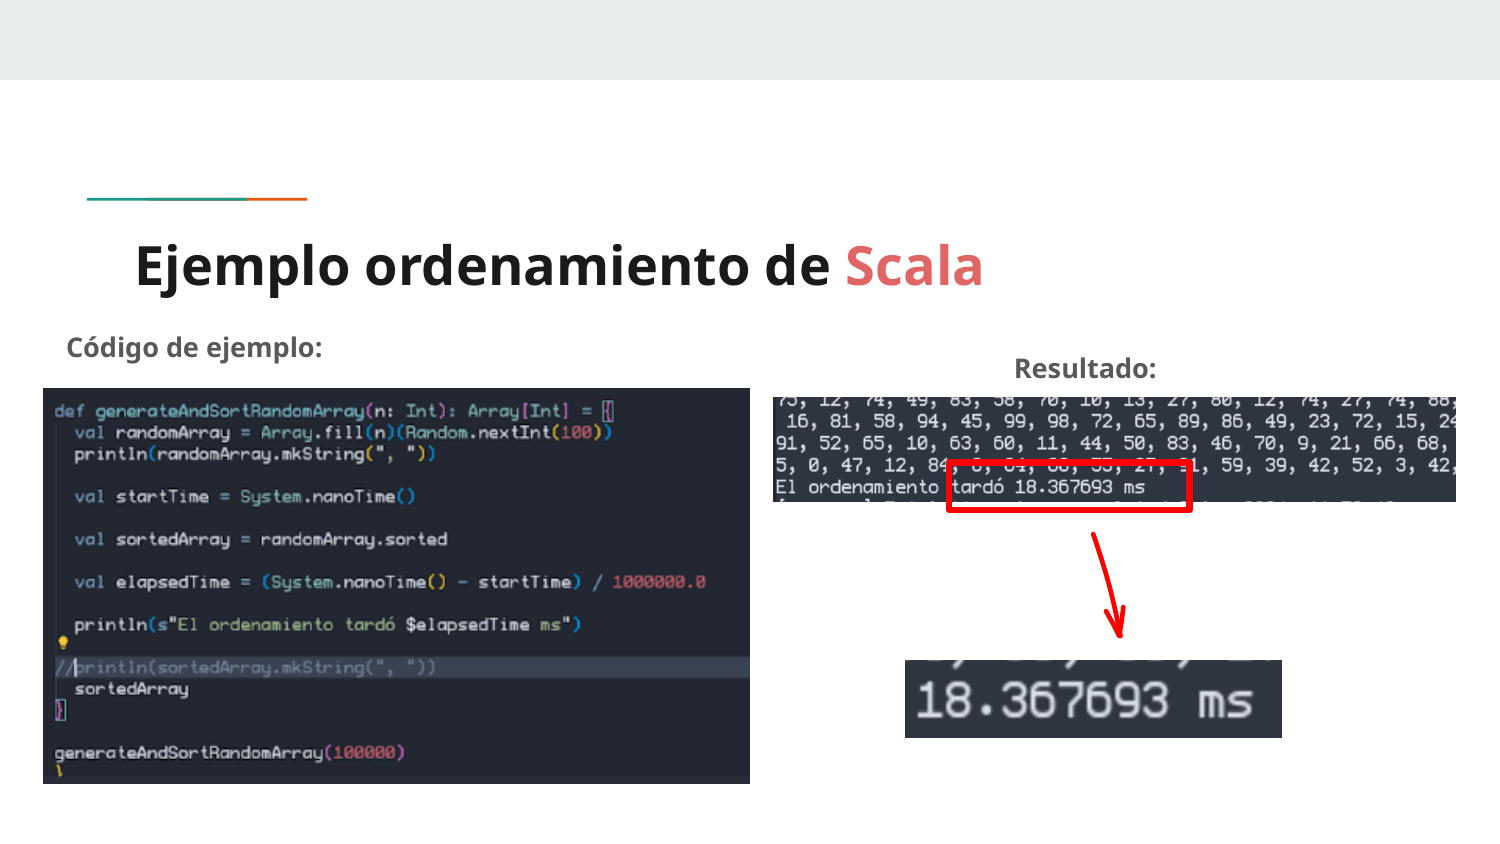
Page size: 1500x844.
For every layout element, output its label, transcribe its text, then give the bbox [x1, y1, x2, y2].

picture [773, 396, 1457, 502]
picture [904, 660, 1282, 738]
title Ejemplo ordenamiento de Scala [119, 216, 1381, 305]
picture [43, 387, 751, 784]
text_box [1055, 533, 1159, 638]
text_box Código de ejemplo: [51, 315, 421, 377]
text_box Resultado: [998, 336, 1369, 395]
